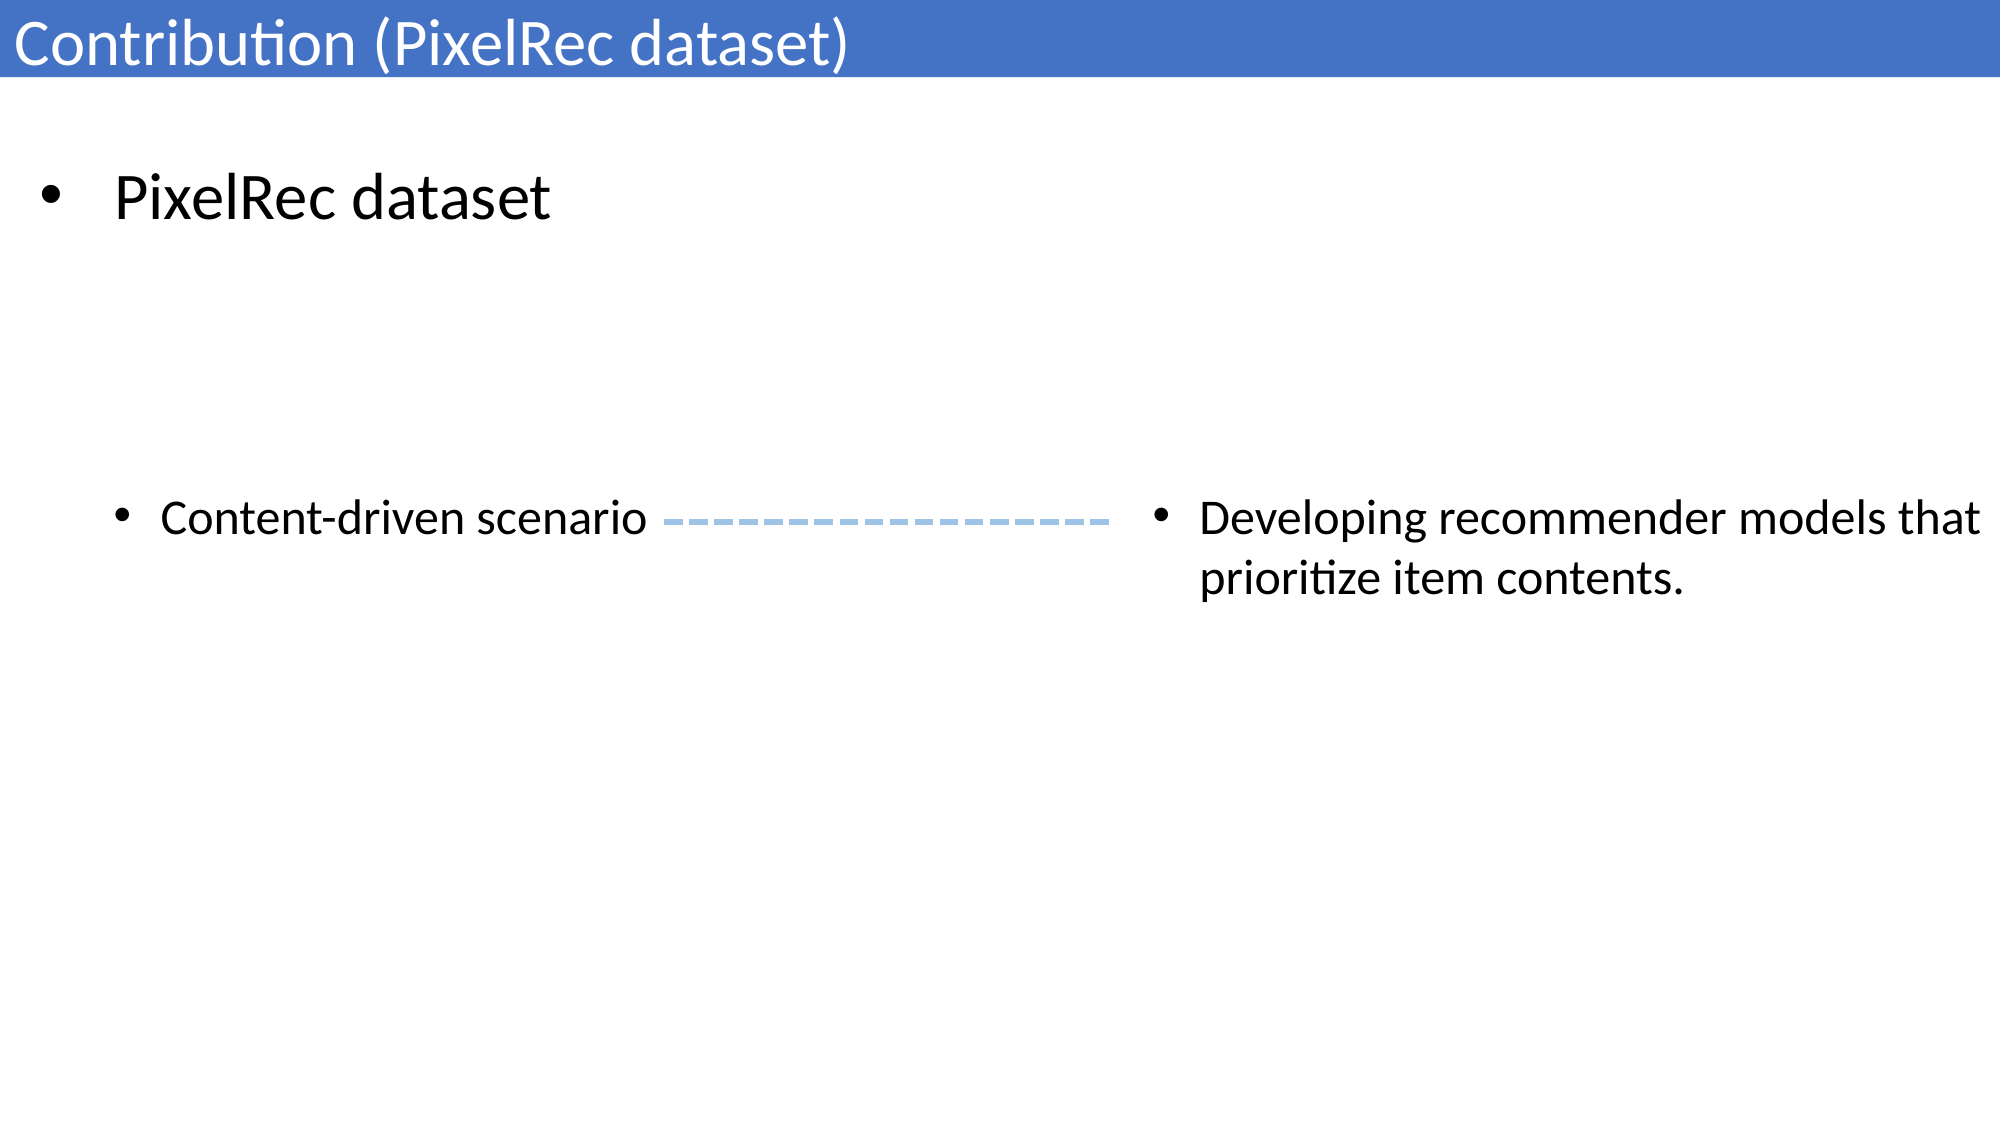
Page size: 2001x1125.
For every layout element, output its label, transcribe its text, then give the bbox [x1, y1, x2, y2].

text_box PixelRec dataset [24, 145, 1306, 401]
text_box Contribution (PixelRec dataset) [0, 0, 2000, 78]
text_box Developing recommender models that prioritize item contents. [1152, 484, 2000, 605]
text_box Content-driven scenario [113, 484, 852, 545]
